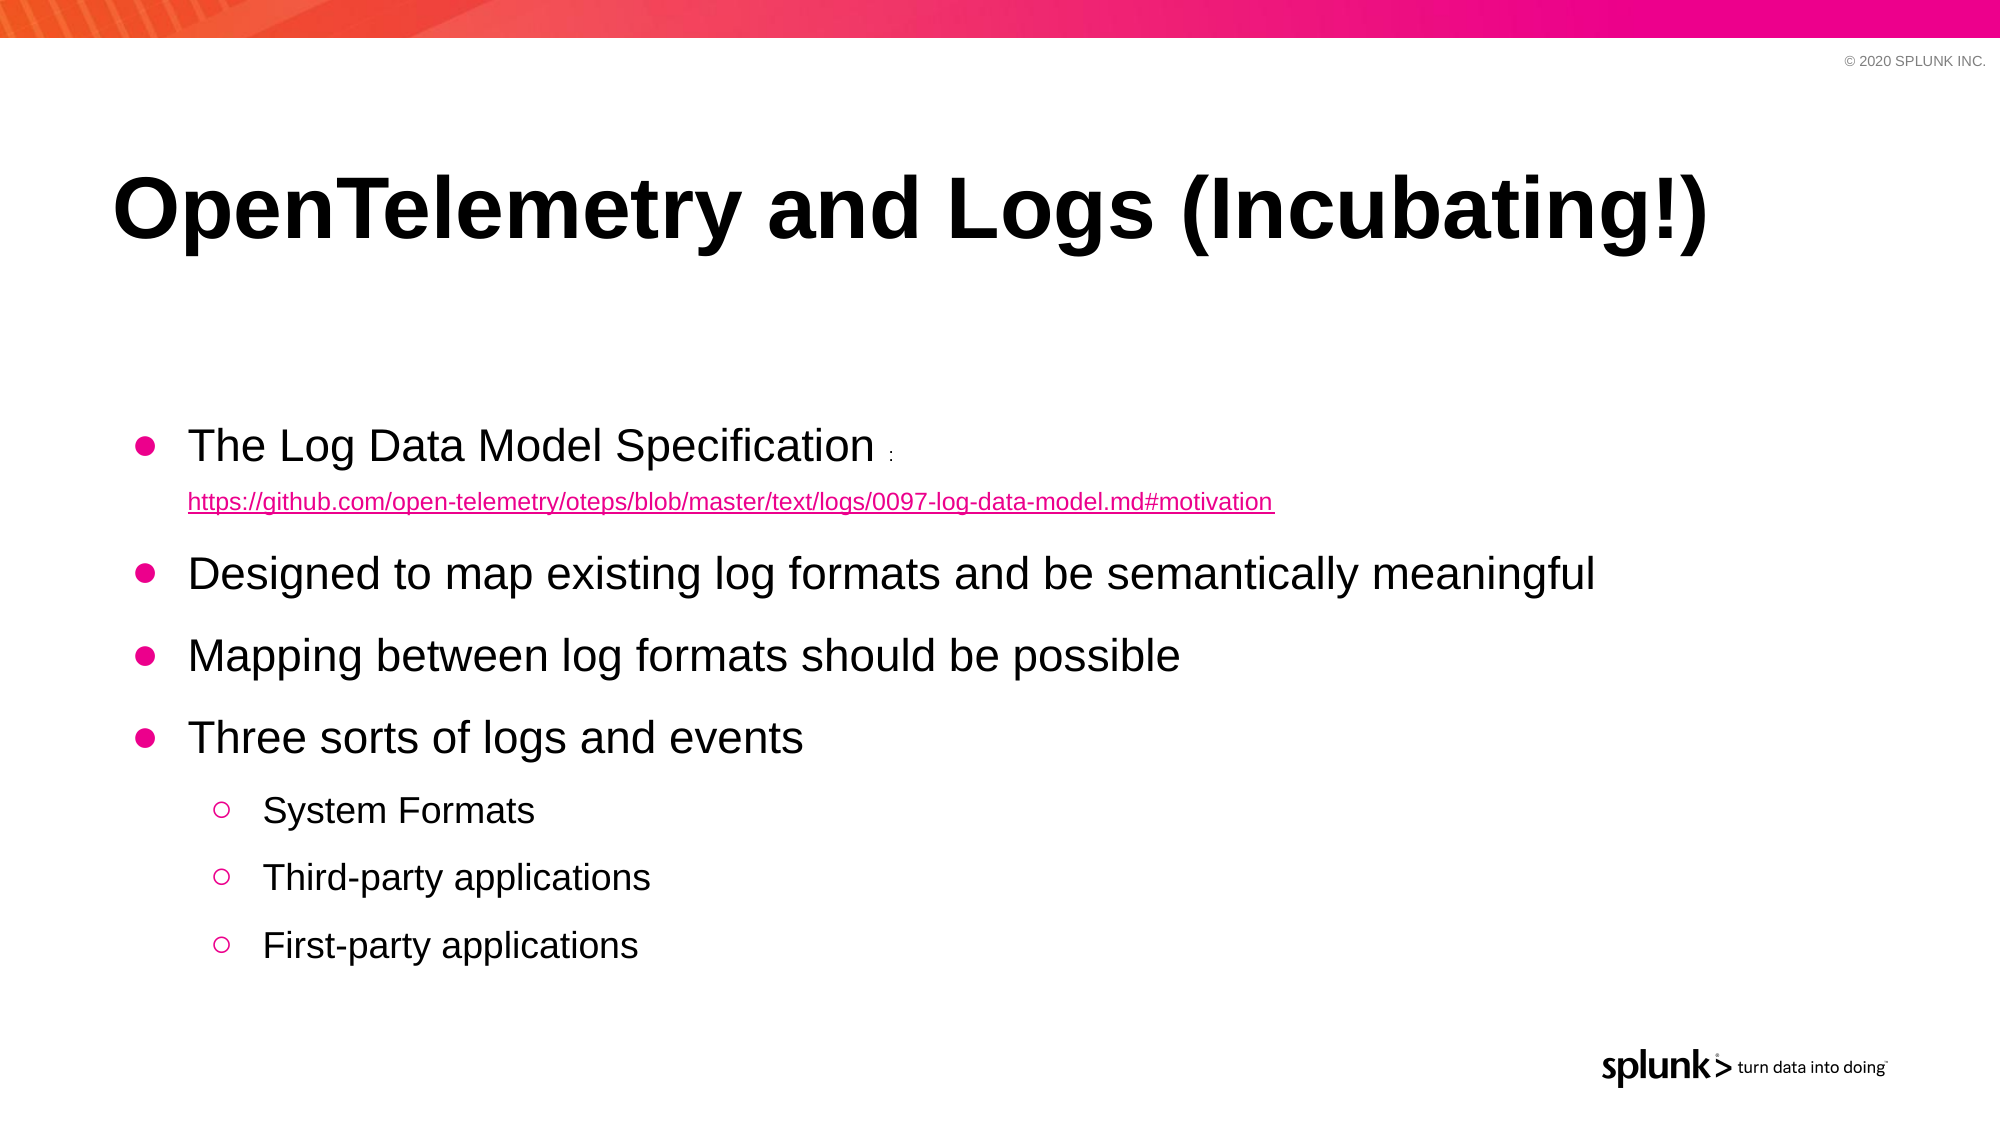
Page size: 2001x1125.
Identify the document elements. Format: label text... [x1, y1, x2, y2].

title OpenTelemetry and Logs (Incubating!) [112, 85, 1887, 255]
picture [1602, 1049, 1888, 1088]
picture [0, 0, 2000, 38]
list The Log Data Model Specification : https://github.com/open-telemetry/oteps/blob/master/text/logs/0097-log-data-model.md#motivation Designed to map existing log formats and be semantically meaningful Mapping between log formats should be possible Three sorts of logs and events System Formats Third-party applications First-party applications [112, 388, 1887, 1013]
